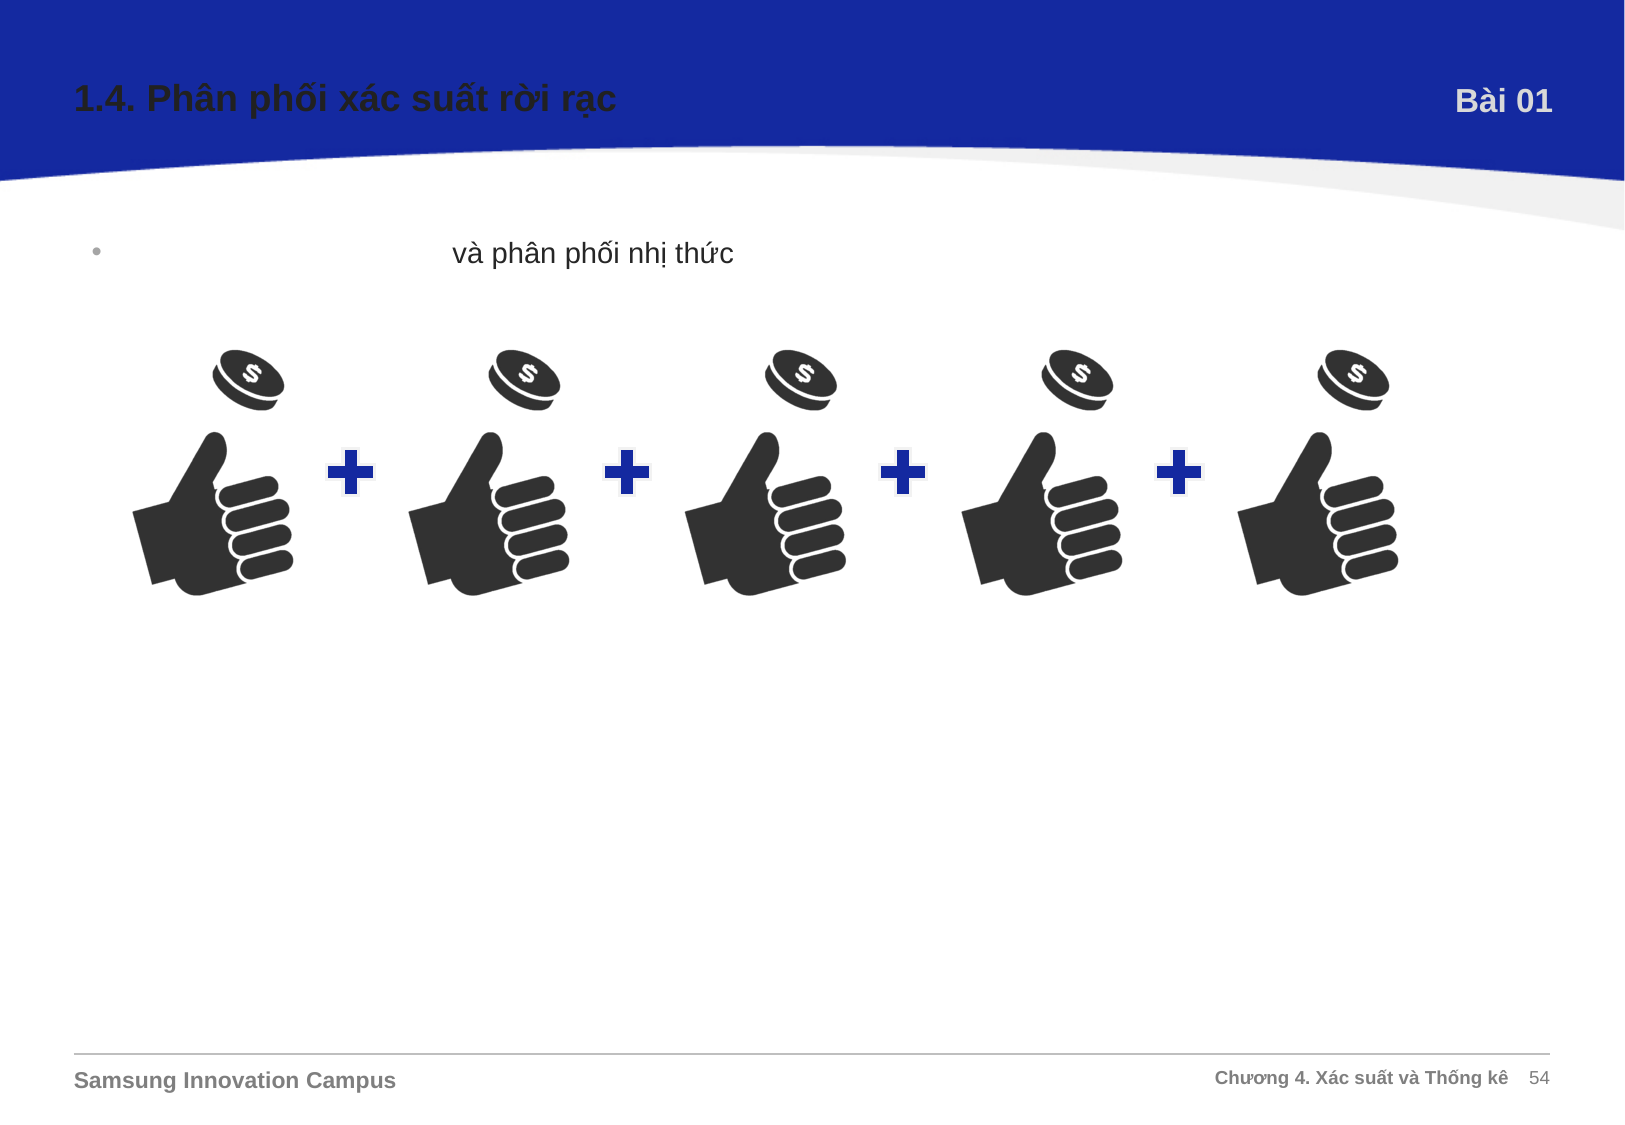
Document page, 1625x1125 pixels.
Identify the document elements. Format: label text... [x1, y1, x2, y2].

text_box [120, 337, 1410, 607]
picture [0, 0, 1625, 1125]
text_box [73, 73, 1554, 120]
text_box Biến ngẫu nhiên Bernoulli và phân phối nhị thức [91, 234, 1598, 270]
